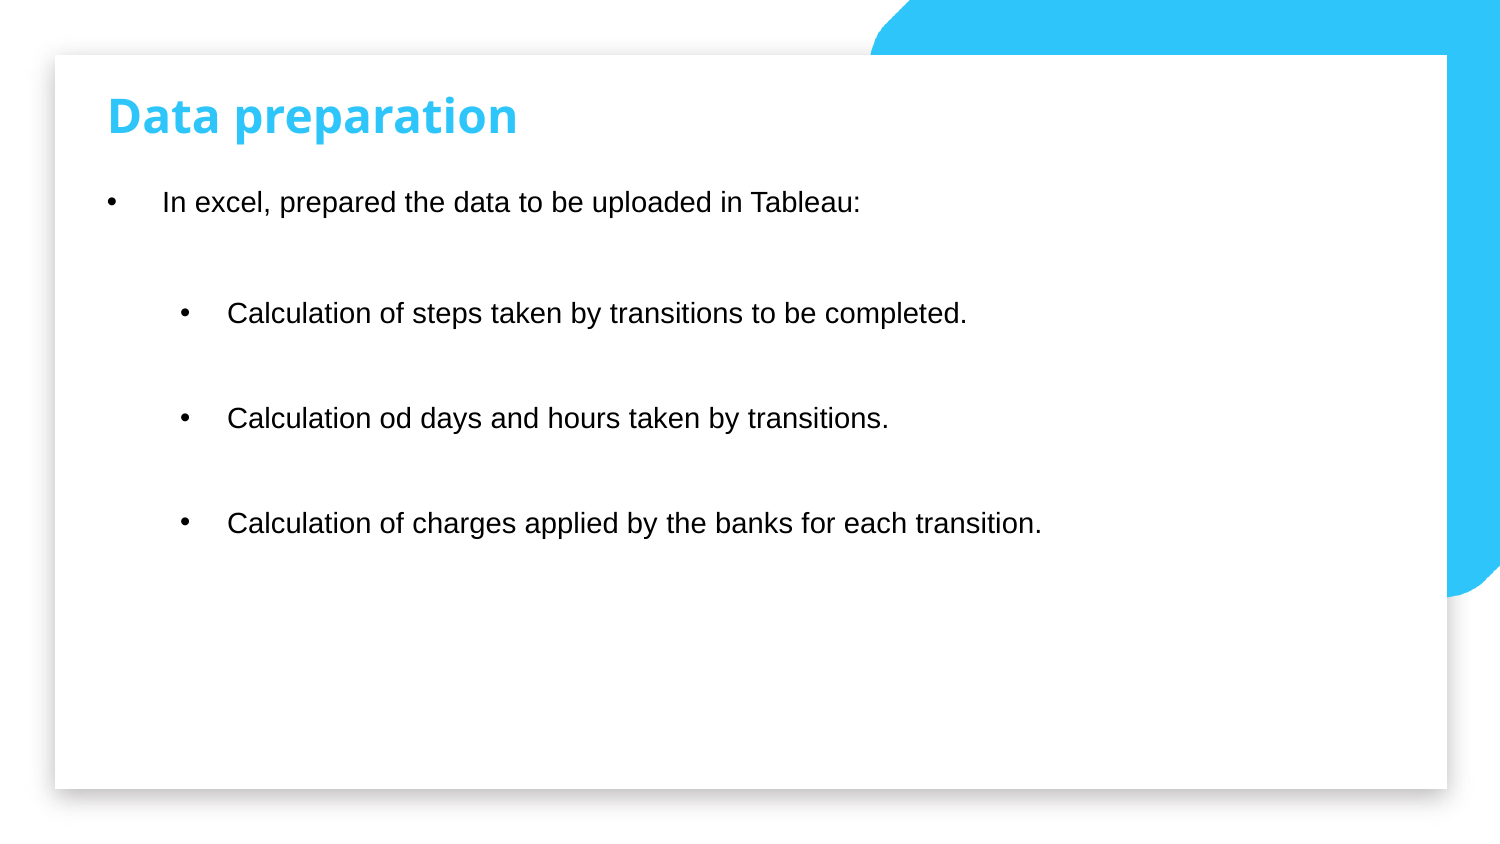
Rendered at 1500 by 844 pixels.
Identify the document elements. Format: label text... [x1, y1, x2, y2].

text_box Data preparation [91, 70, 1305, 152]
text_box In excel, prepared the data to be uploaded in Tableau: [91, 151, 1429, 233]
text_box Calculation of steps taken by transitions to be completed. Calculation od days and hours taken by transitions. Calculation of charges applied by the banks for each transition. [165, 262, 1267, 496]
picture [0, 0, 1500, 844]
